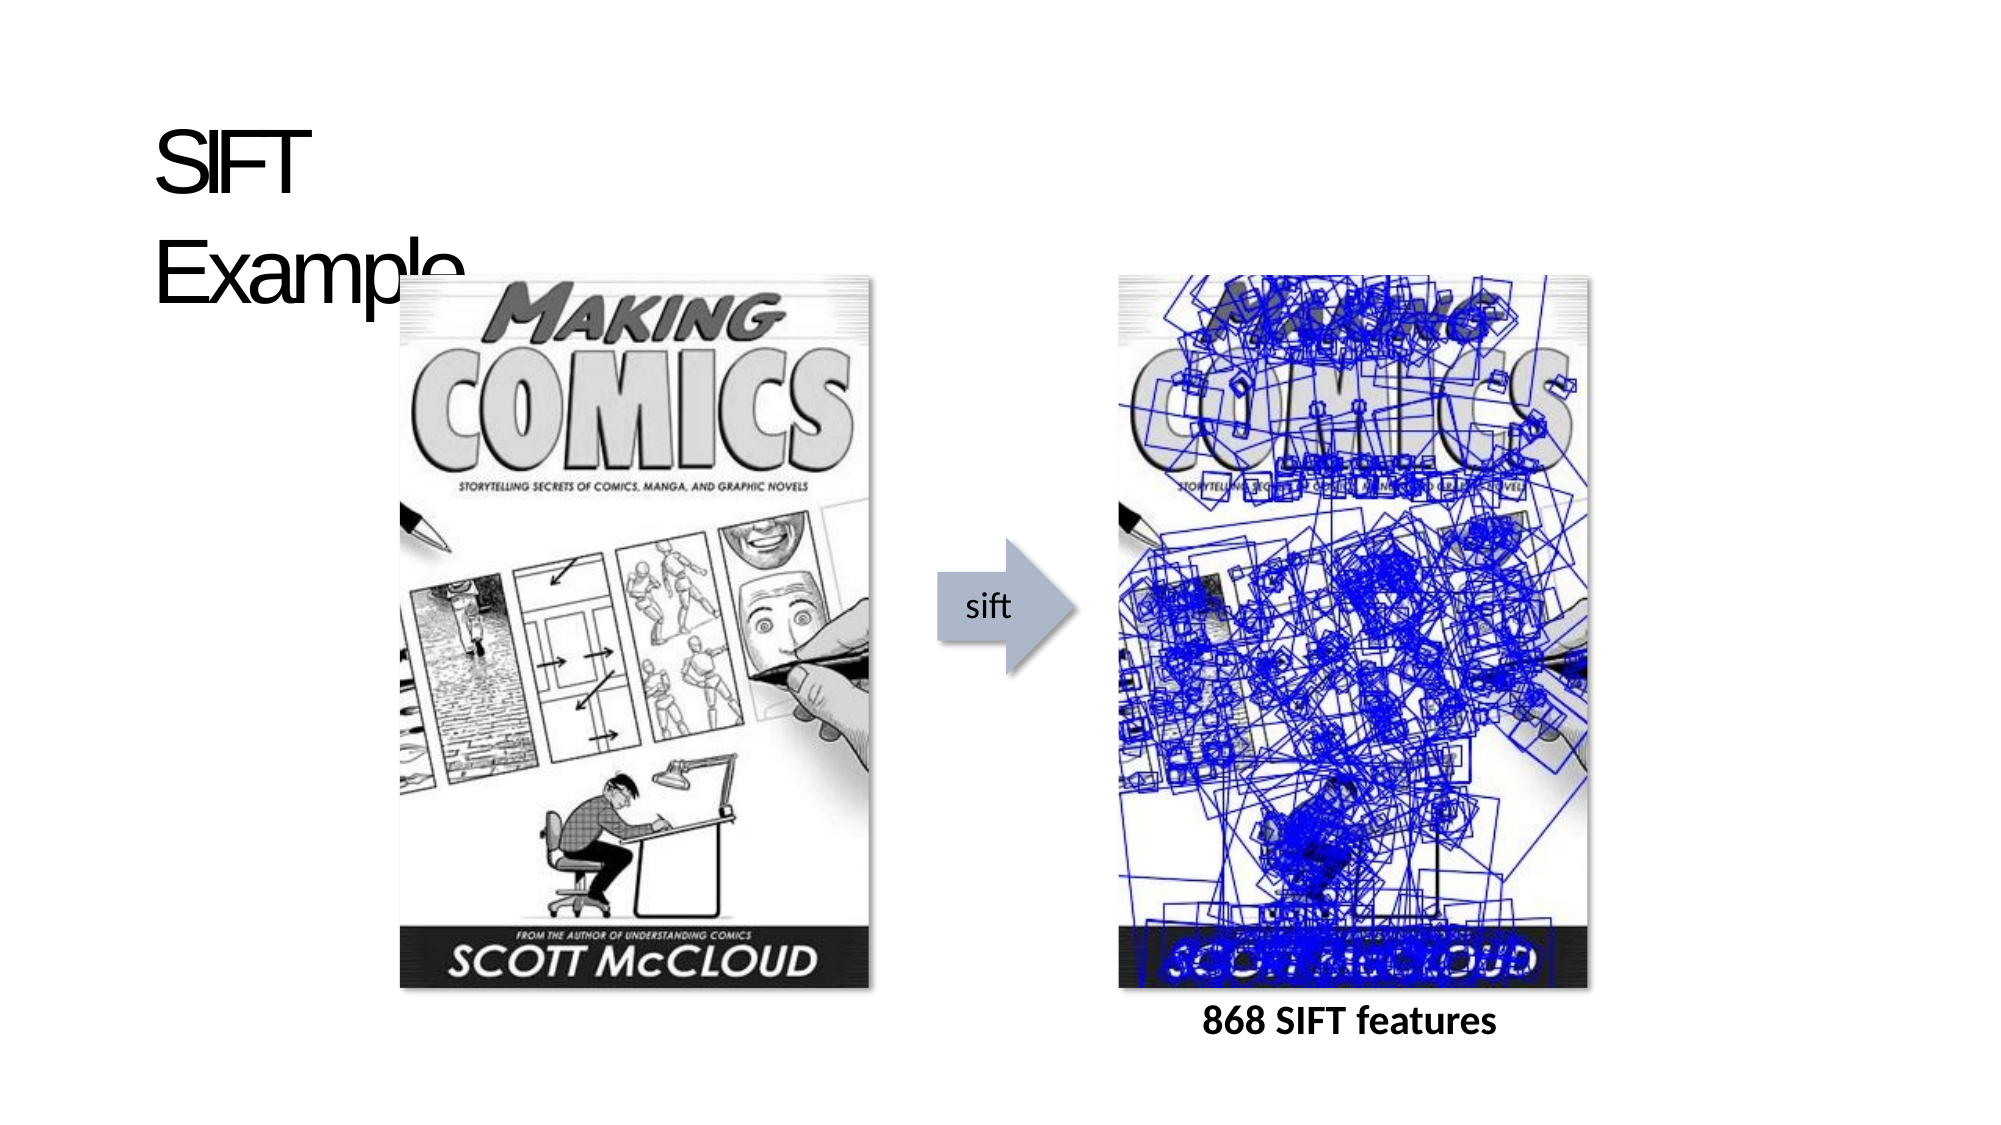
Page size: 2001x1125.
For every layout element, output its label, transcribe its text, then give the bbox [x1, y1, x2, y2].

title SIFT Example [150, 100, 637, 323]
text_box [1117, 273, 1598, 998]
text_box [398, 273, 879, 998]
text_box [934, 537, 1085, 685]
text_box 868 SIFT features [1200, 1006, 1500, 1043]
